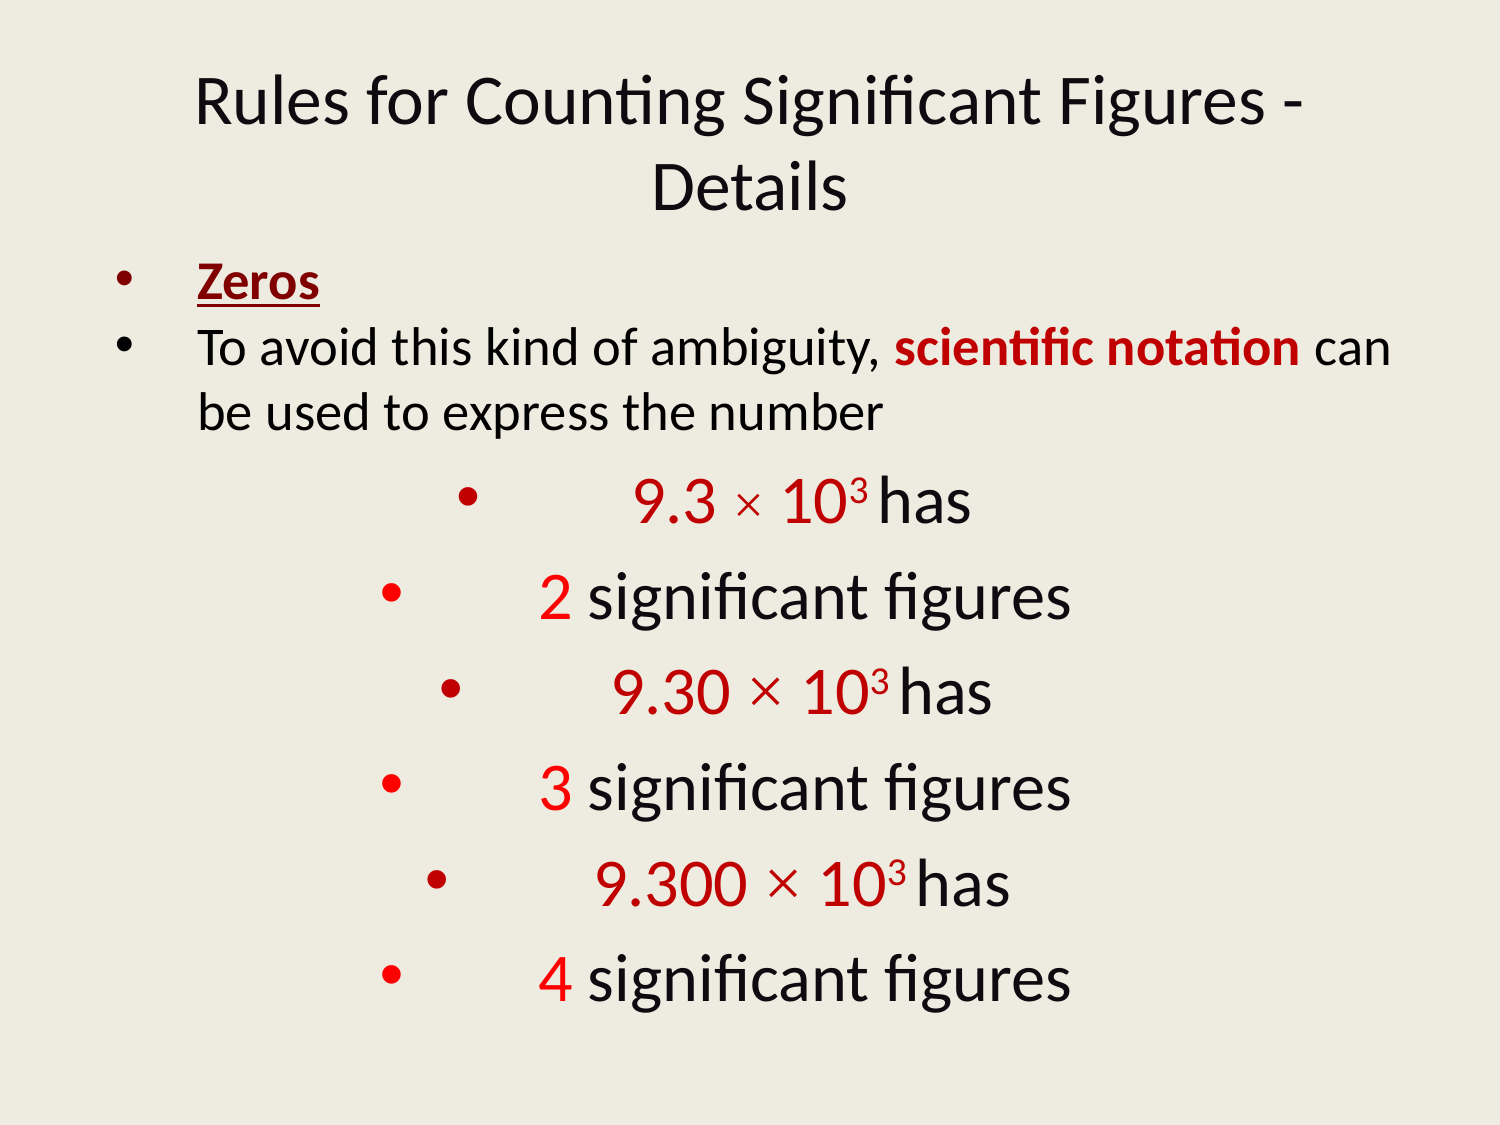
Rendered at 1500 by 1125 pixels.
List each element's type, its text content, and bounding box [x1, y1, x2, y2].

title Rules for Counting Significant Figures - Details [75, 45, 1425, 233]
list Zeros To avoid this kind of ambiguity, scientific notation can be used to express the number 9.3 × 103 has 2 significant figures 9.30 × 103 has 3 significant figures 9.300 × 103 has 4 significant figures [99, 237, 1438, 1025]
